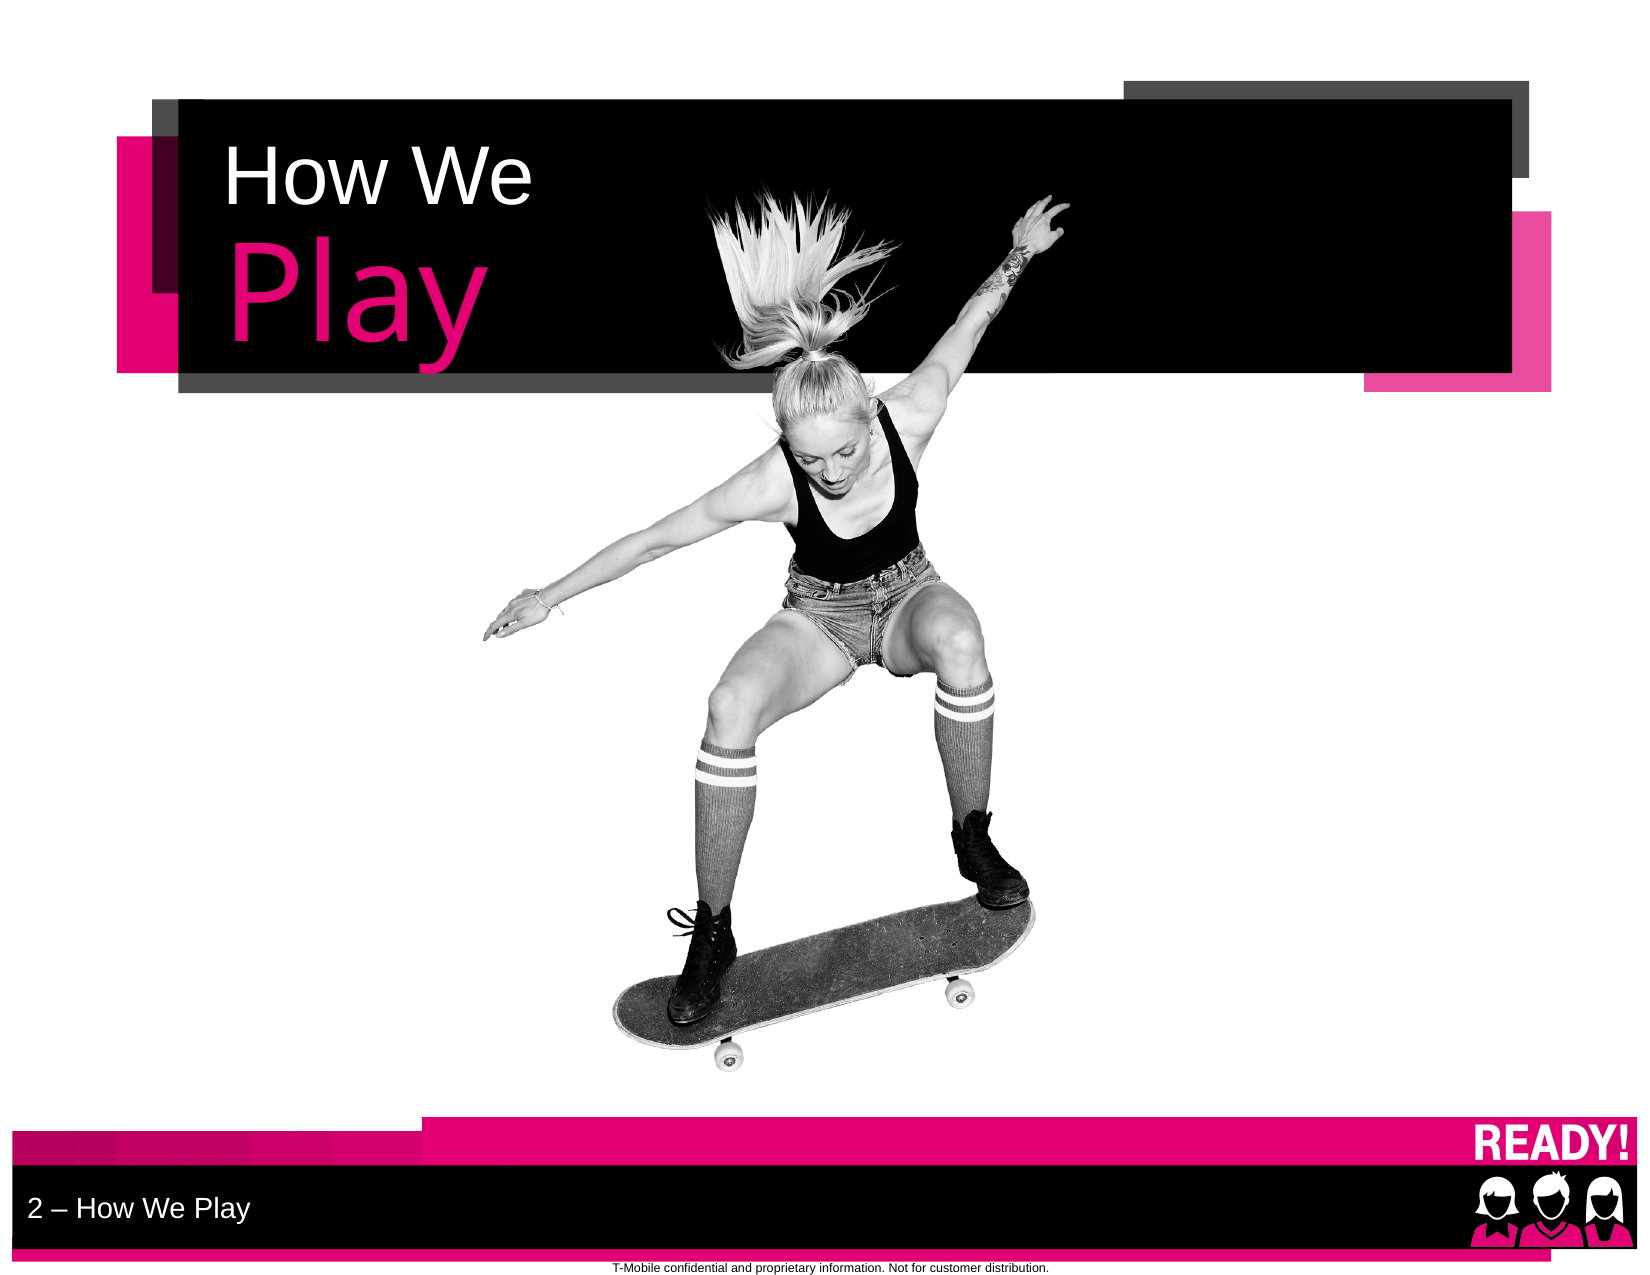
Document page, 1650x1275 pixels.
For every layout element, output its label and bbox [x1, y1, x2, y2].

text_box [116, 80, 1552, 413]
text_box [12, 1104, 1646, 1275]
picture [482, 177, 1071, 1073]
